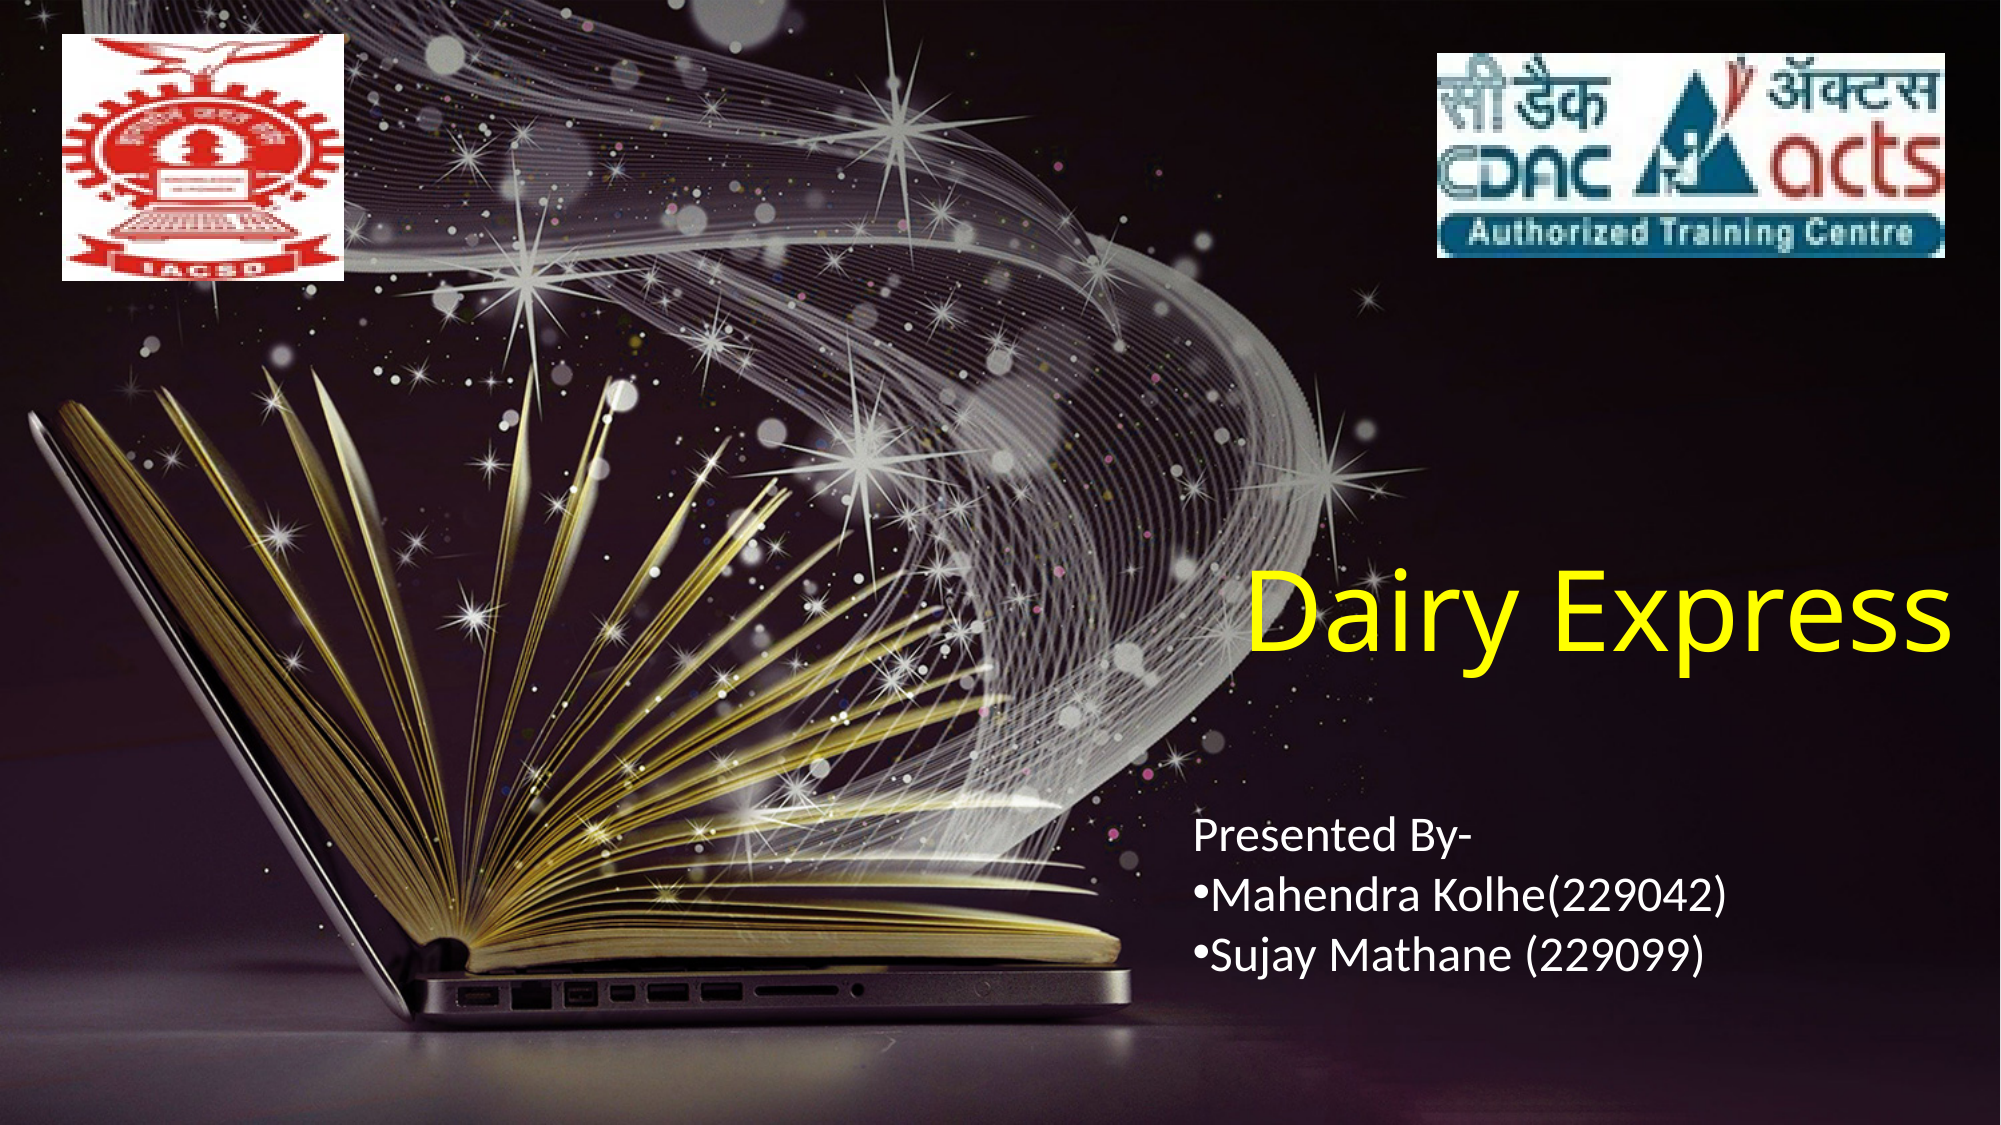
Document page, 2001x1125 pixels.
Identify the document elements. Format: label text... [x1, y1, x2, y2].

text_box Presented By- Mahendra Kolhe(229042) Sujay Mathane (229099) [1177, 793, 1970, 989]
text_box Dairy Express [844, 396, 2000, 681]
picture [0, 0, 2001, 1125]
